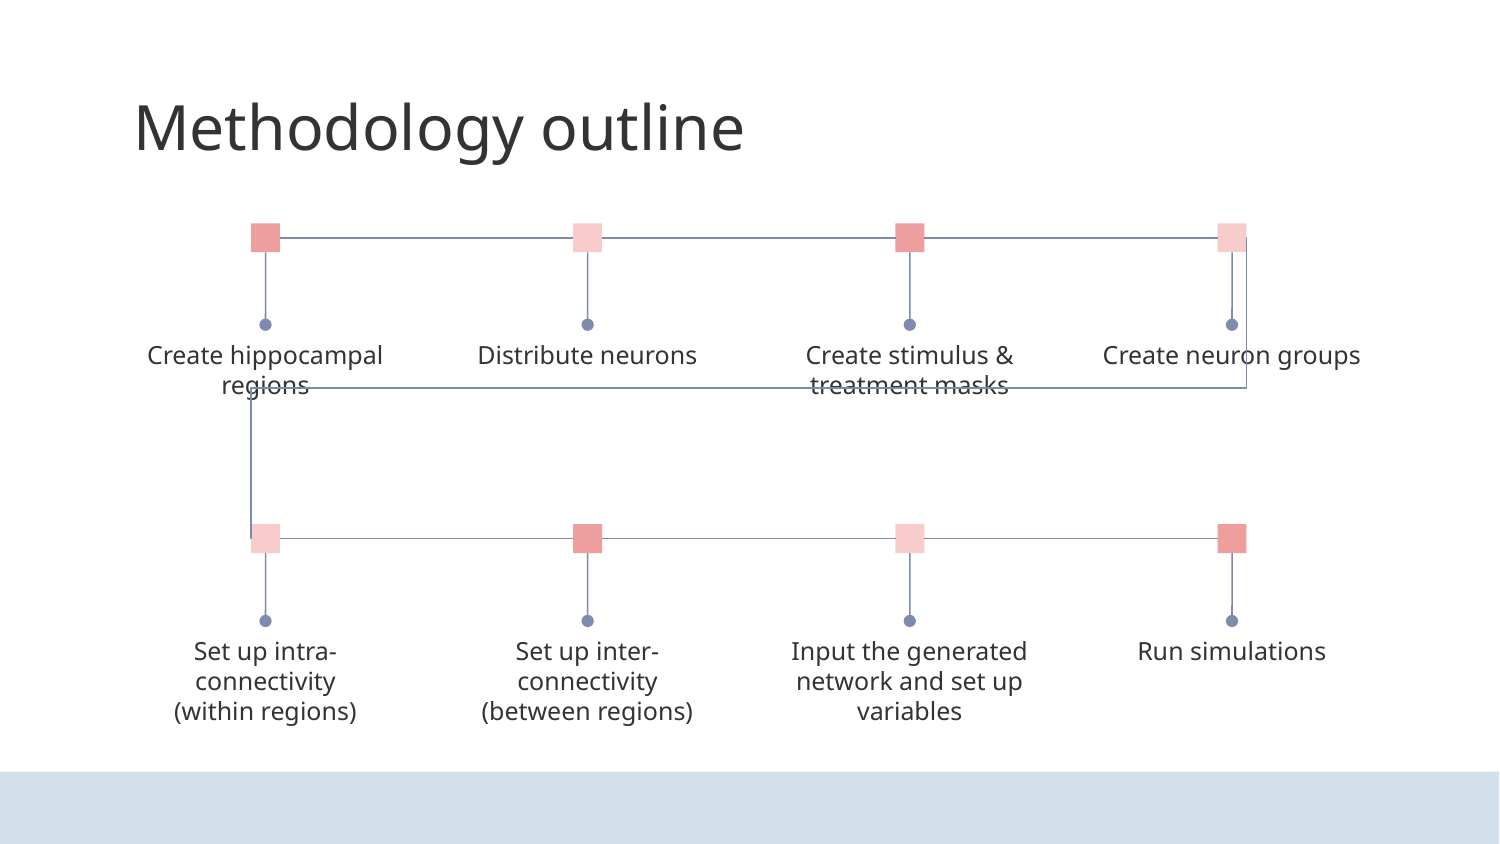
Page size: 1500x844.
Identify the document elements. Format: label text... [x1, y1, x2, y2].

text_box Run simulations [1083, 620, 1381, 749]
text_box Create hippocampal regions [116, 324, 245, 453]
text_box [1217, 223, 1247, 237]
title Methodology outline [118, 72, 1382, 167]
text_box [250, 237, 1247, 539]
text_box [573, 223, 603, 236]
text_box [1217, 546, 1247, 554]
text_box Input the generated network and set up variables [761, 620, 1059, 749]
text_box [895, 547, 925, 554]
text_box [251, 546, 280, 554]
text_box [251, 223, 280, 236]
text_box Create neuron groups [1252, 324, 1381, 453]
text_box [573, 547, 603, 554]
text_box Set up intra-connectivity (within regions) [116, 620, 415, 749]
text_box [895, 223, 925, 236]
text_box Set up inter-connectivity (between regions) [439, 620, 737, 749]
